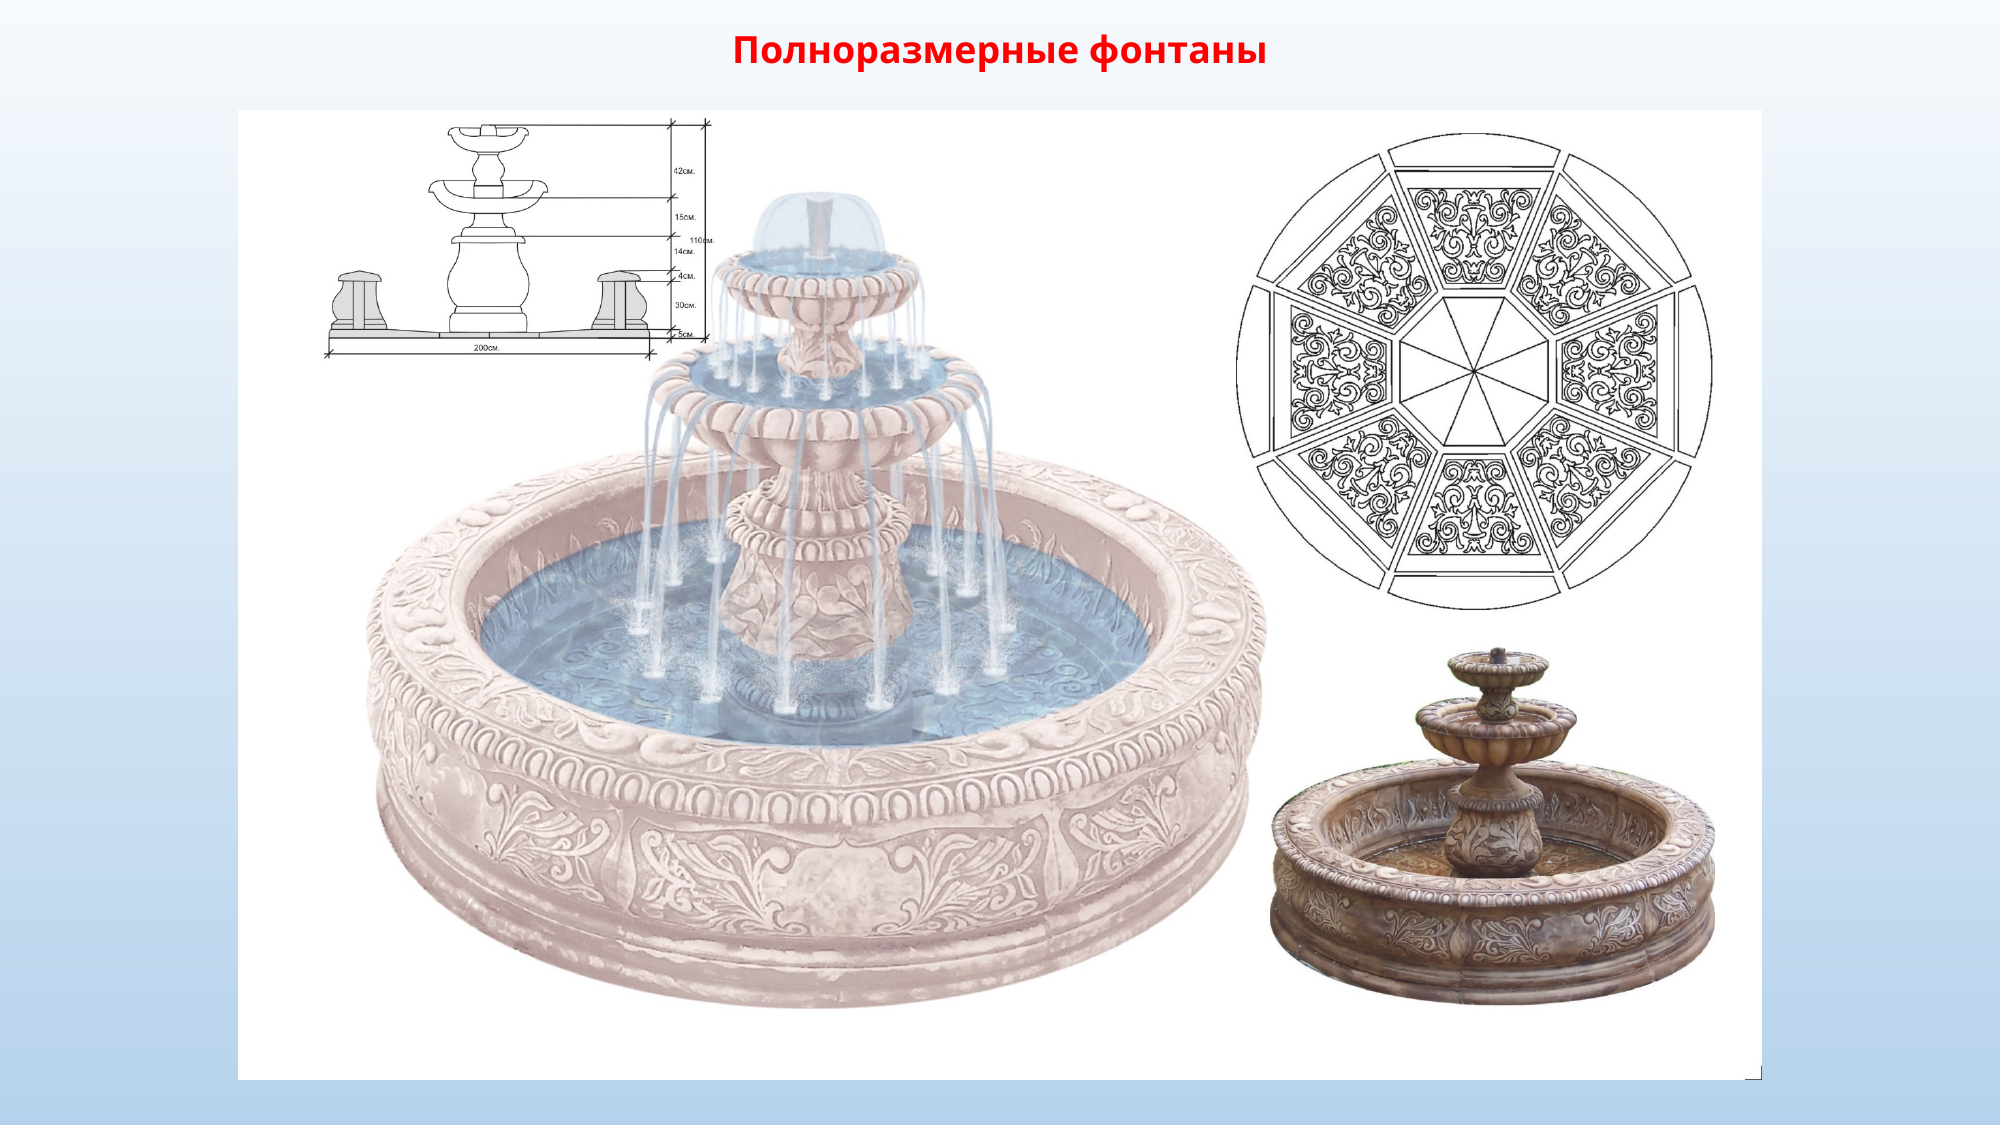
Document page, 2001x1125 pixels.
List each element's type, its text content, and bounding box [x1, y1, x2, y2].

text_box Полноразмерные фонтаны [0, 18, 2000, 79]
picture [238, 110, 1762, 1080]
